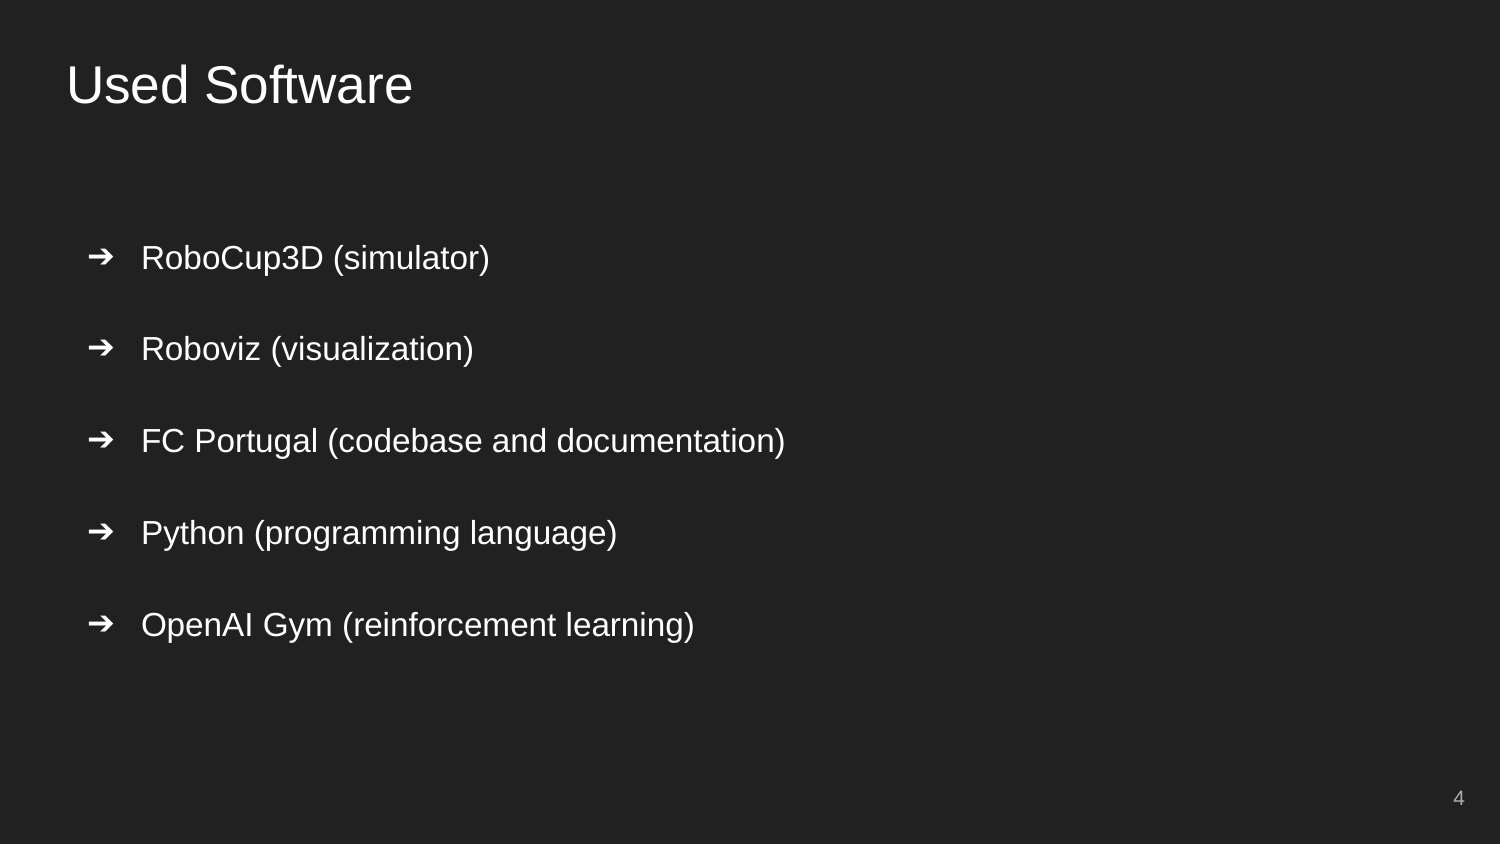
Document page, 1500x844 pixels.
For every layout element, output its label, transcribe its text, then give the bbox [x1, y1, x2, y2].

list RoboCup3D (simulator) Roboviz (visualization) FC Portugal (codebase and documentation) Python (programming language) OpenAI Gym (reinforcement learning) [51, 164, 1449, 725]
slide_number ‹#› [1389, 764, 1480, 830]
title Used Software [51, 35, 1449, 130]
